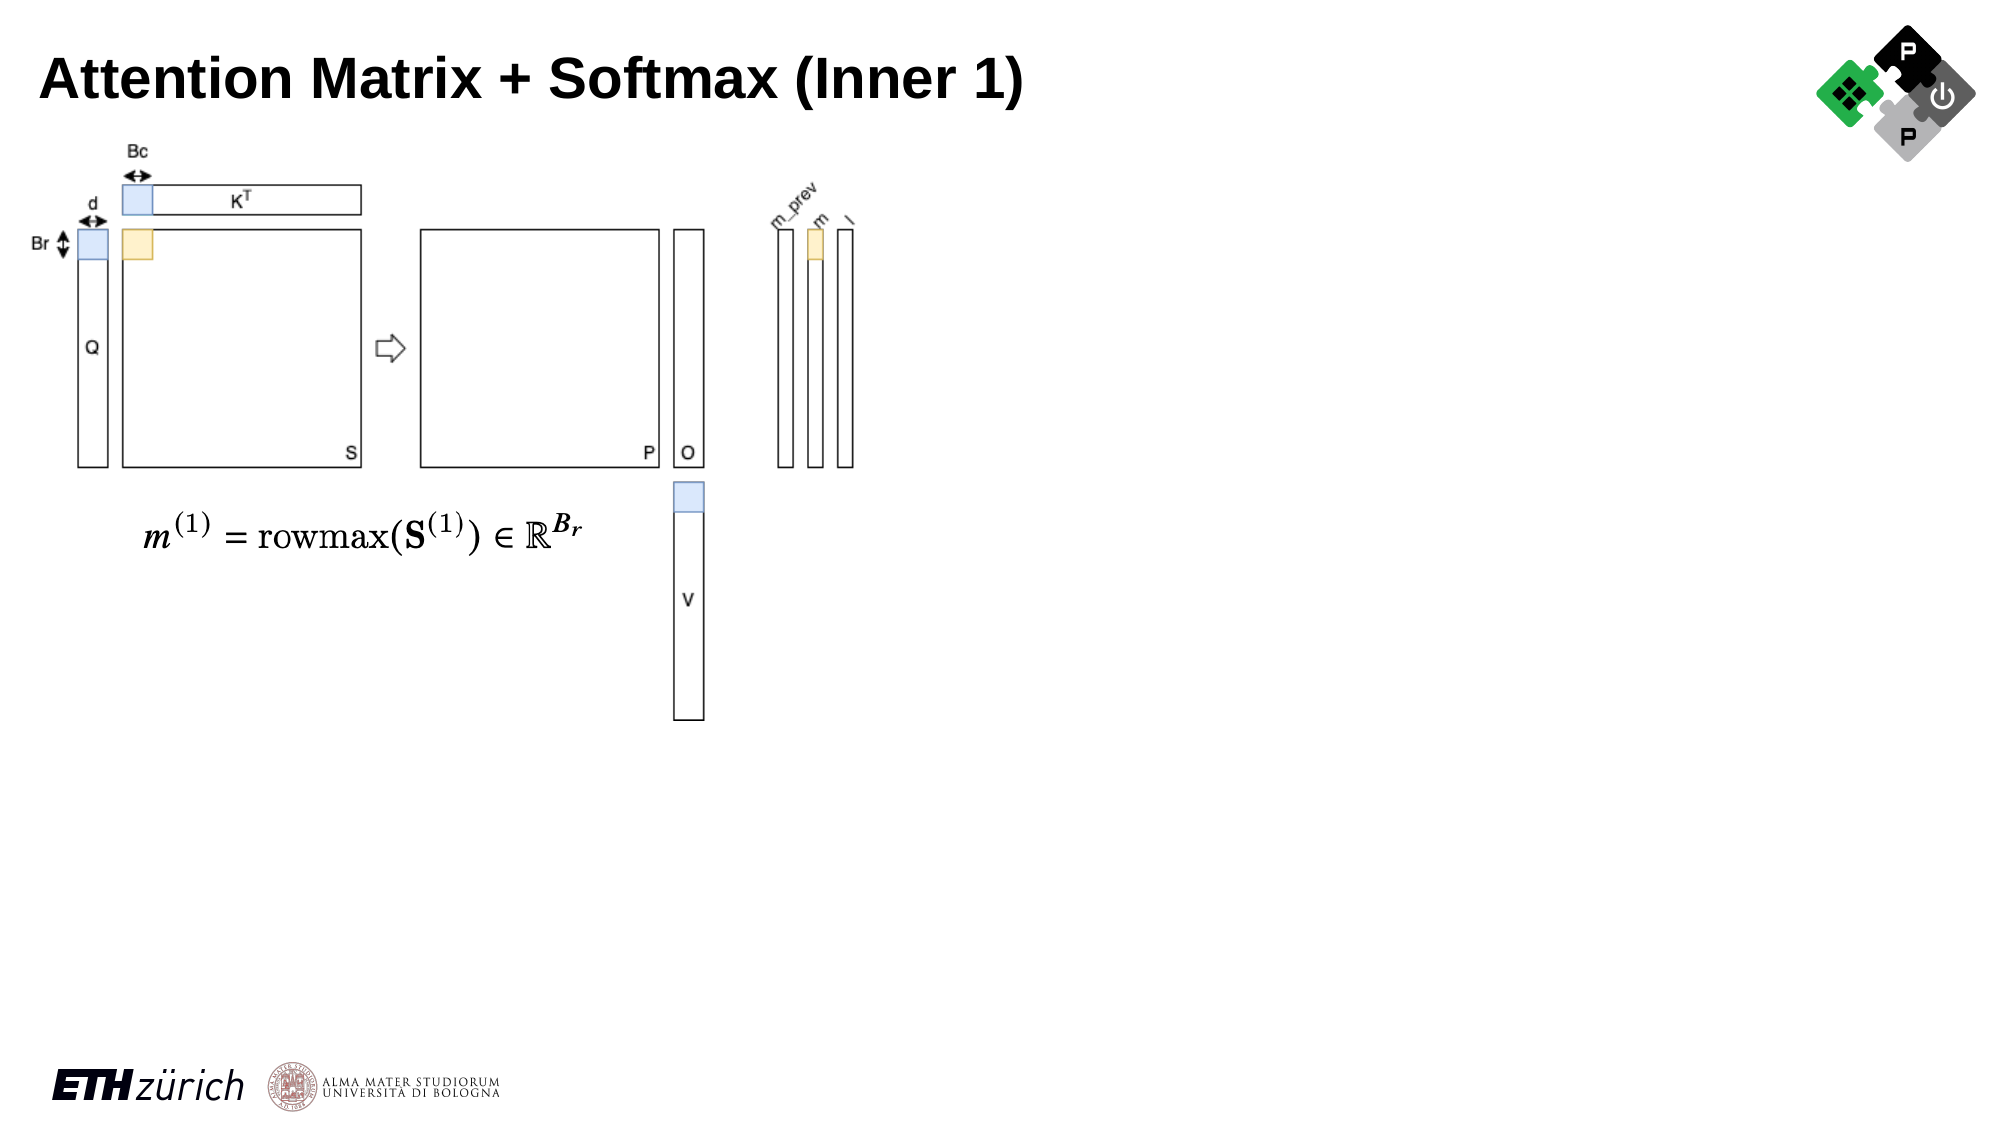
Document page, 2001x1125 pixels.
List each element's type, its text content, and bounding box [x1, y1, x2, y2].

text_box Attention Matrix + Softmax (Inner 1) [24, 32, 1041, 118]
picture [266, 1062, 319, 1113]
picture [51, 1069, 244, 1101]
picture [18, 139, 879, 721]
picture [1815, 24, 1977, 163]
picture [322, 1074, 500, 1097]
